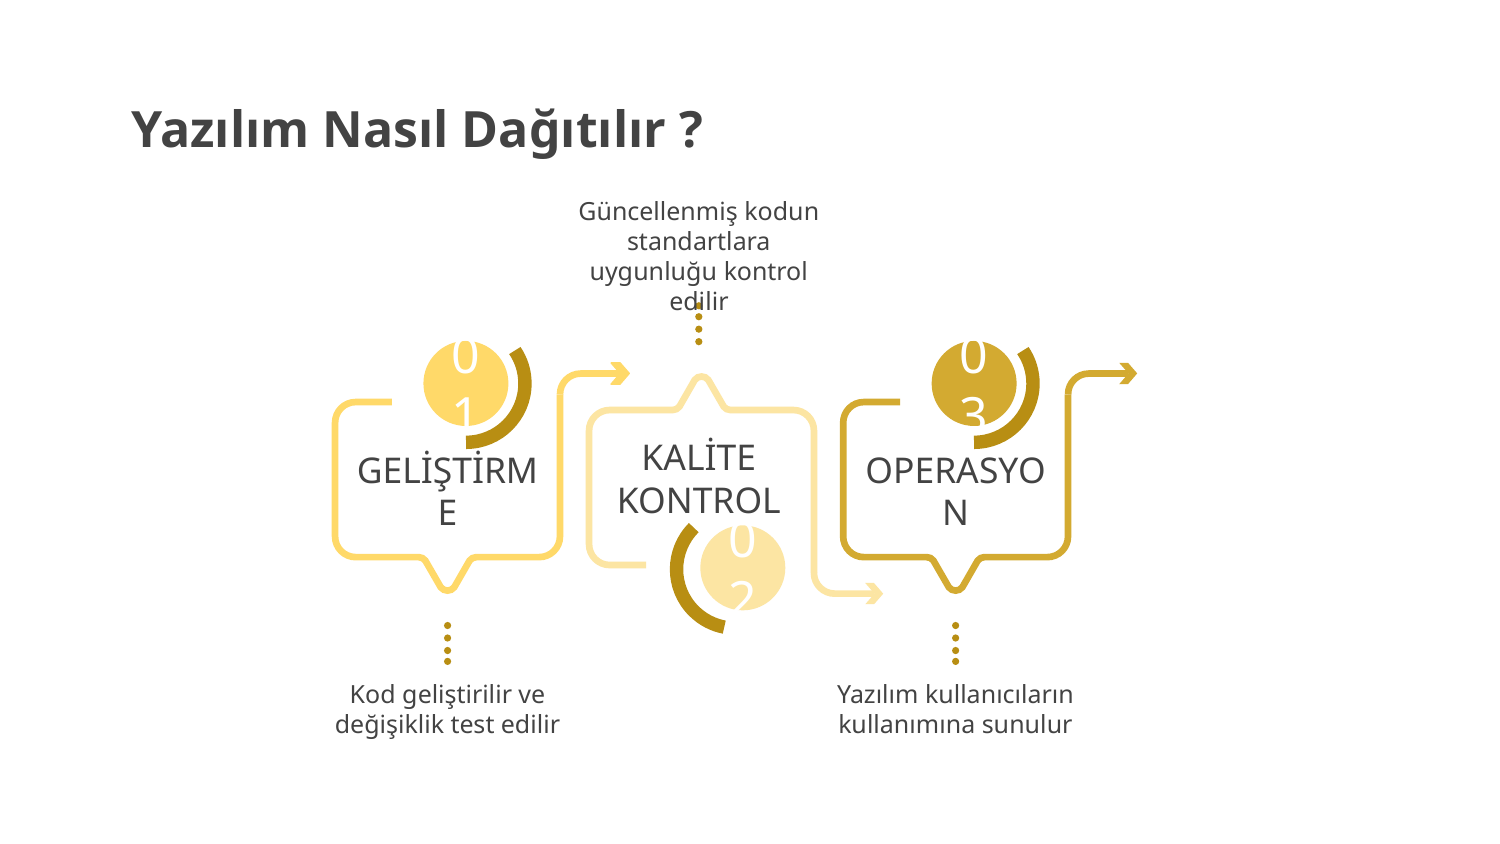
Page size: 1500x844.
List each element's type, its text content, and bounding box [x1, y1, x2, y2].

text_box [545, 207, 884, 628]
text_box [802, 340, 1138, 756]
title Yazılım Nasıl Dağıtılır ? [116, 88, 1384, 167]
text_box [294, 340, 630, 756]
